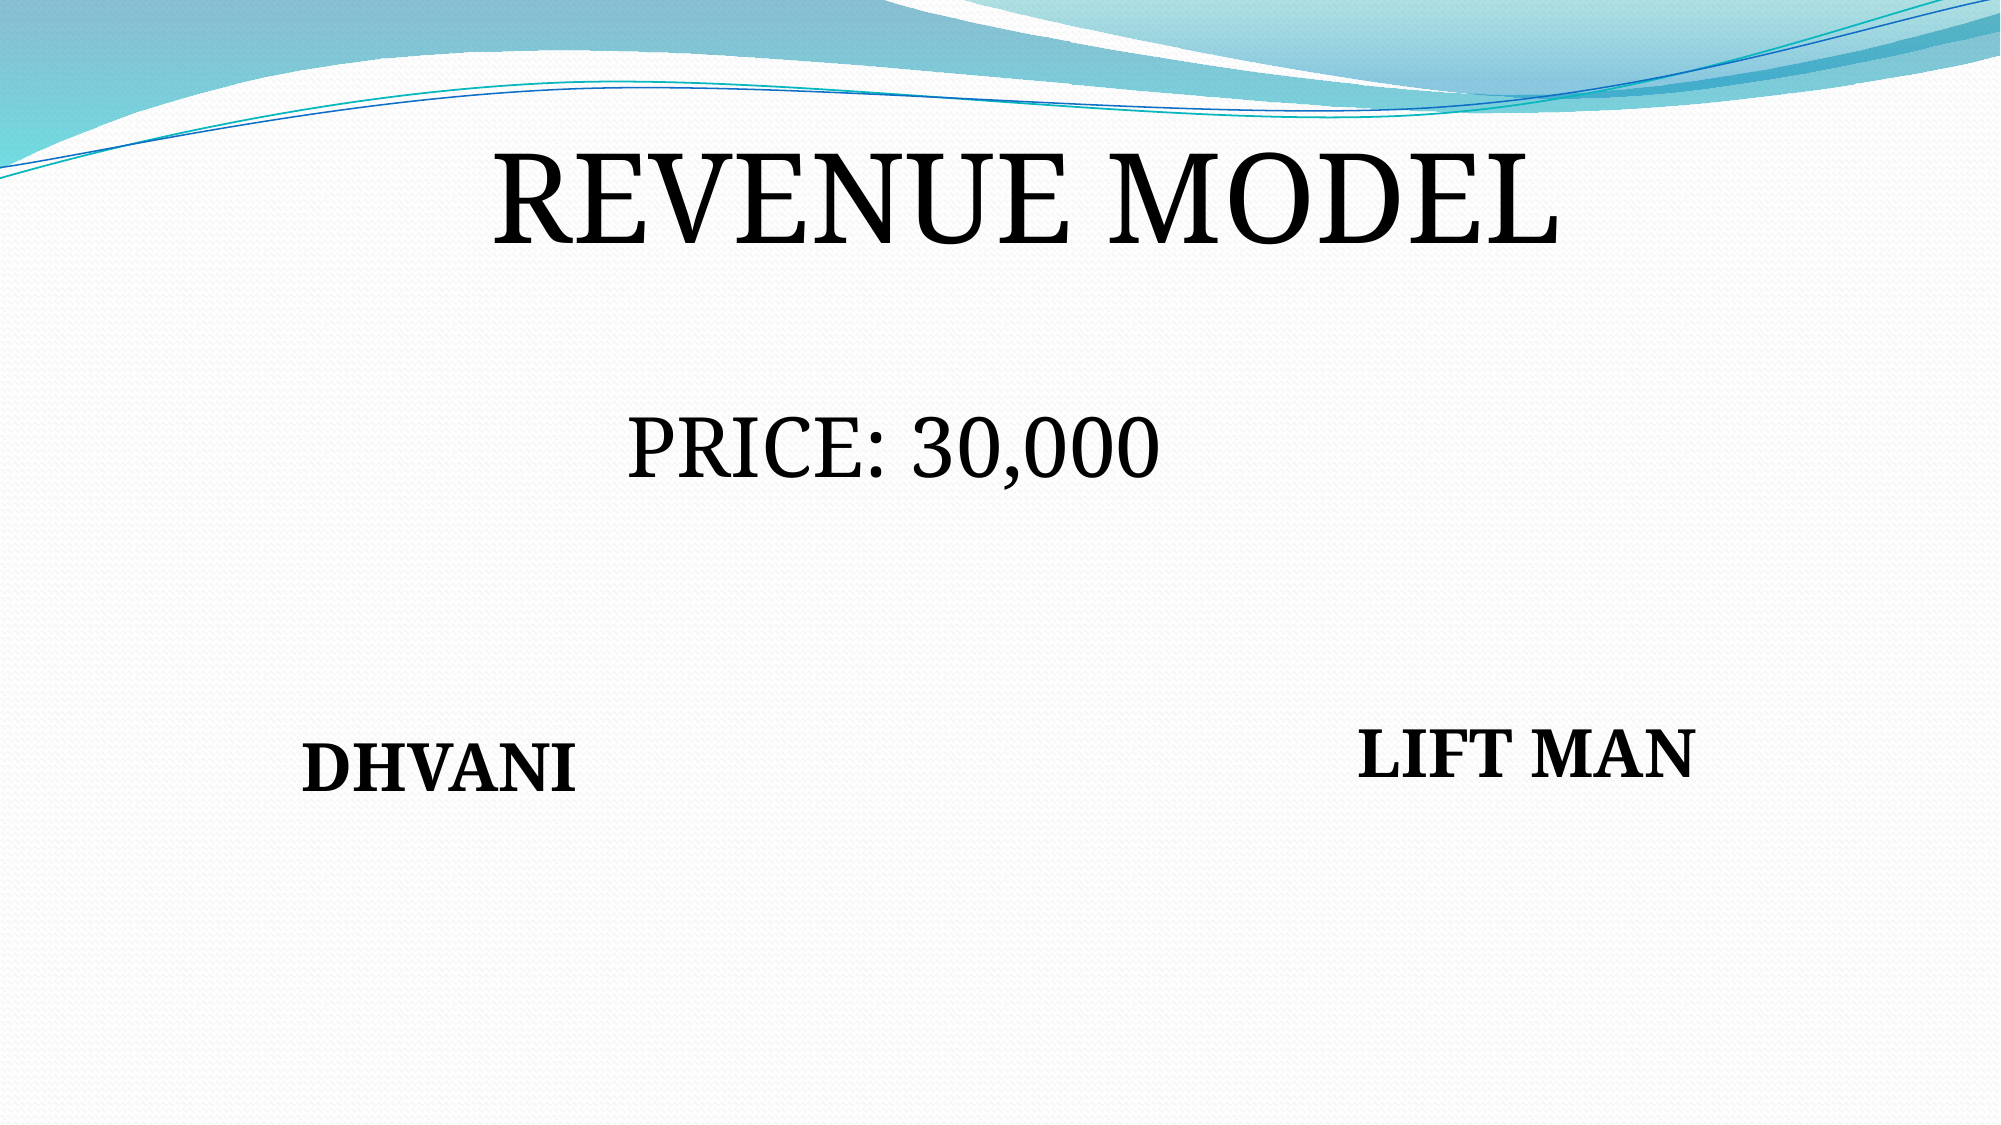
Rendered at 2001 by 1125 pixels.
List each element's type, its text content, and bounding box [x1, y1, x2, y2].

text_box REVENUE MODEL [475, 110, 1864, 276]
text_box DHVANI [286, 717, 628, 813]
text_box PRICE: 30,000 [611, 387, 1268, 502]
text_box LIFT MAN [1343, 702, 1860, 798]
